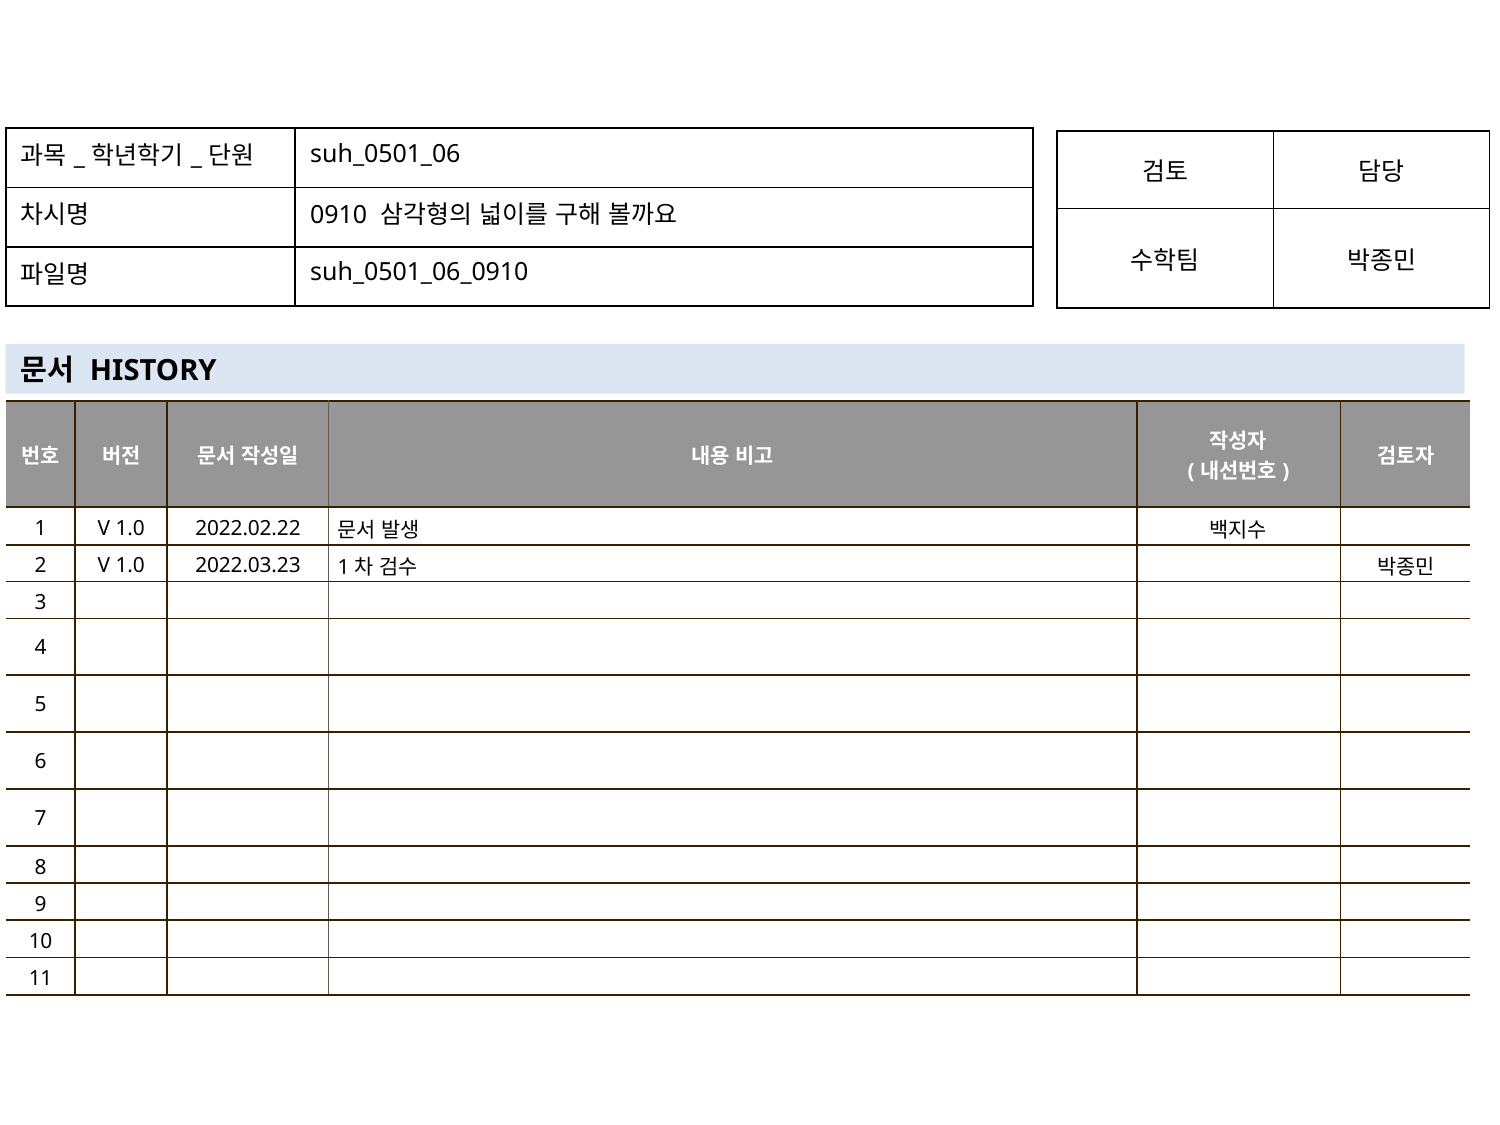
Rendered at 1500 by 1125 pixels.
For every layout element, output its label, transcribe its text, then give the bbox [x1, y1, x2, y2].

table_cell 1차 검수 [329, 546, 1136, 581]
table_cell [329, 676, 1136, 731]
table_cell suh_0501_06_0910 [296, 248, 1032, 305]
table_header 과목_학년학기_단원 [7, 129, 294, 187]
table_cell [1138, 619, 1340, 674]
table_cell [1341, 733, 1470, 788]
table_cell [168, 676, 328, 731]
table_cell [1138, 921, 1340, 957]
table_cell [1138, 790, 1340, 845]
table_cell 5 [6, 676, 74, 731]
table_cell [329, 582, 1136, 618]
table_cell 박종민 [1274, 209, 1489, 307]
table_cell [76, 958, 166, 994]
table_cell 1 [6, 508, 74, 544]
table_cell [329, 619, 1136, 674]
table_header 검토 [1058, 132, 1273, 208]
table_cell [1341, 508, 1470, 544]
table_cell [1138, 582, 1340, 618]
table_cell [1341, 676, 1470, 731]
table_cell 6 [6, 733, 74, 788]
table_cell [168, 582, 328, 618]
table_cell [76, 619, 166, 674]
table_header 버전 [76, 402, 166, 506]
table_cell [1138, 847, 1340, 882]
table_cell 7 [6, 790, 74, 845]
table_cell [1341, 958, 1470, 994]
table_header 작성자 (내선번호) [1138, 402, 1340, 506]
table_cell [168, 733, 328, 788]
table_cell 10 [6, 921, 74, 957]
table_header 내용 비고 [329, 402, 1136, 506]
table_cell [168, 790, 328, 845]
table_cell 문서 발생 [329, 508, 1136, 544]
text_box 문서 HISTORY [5, 343, 1465, 394]
table_cell [329, 847, 1136, 882]
table_cell 차시명 [7, 188, 294, 246]
table_header 번호 [6, 402, 74, 506]
table_cell [1341, 884, 1470, 919]
table_cell [329, 884, 1136, 919]
table_cell [76, 921, 166, 957]
table_cell [76, 733, 166, 788]
table_header suh_0501_06 [296, 129, 1032, 187]
table_cell 파일명 [7, 248, 294, 305]
table_cell 2022.02.22 [168, 508, 328, 544]
table_cell [1138, 546, 1340, 581]
table_cell [76, 790, 166, 845]
table_cell 11 [6, 958, 74, 994]
table_header 문서 작성일 [168, 402, 328, 506]
table_cell 4 [6, 619, 74, 674]
table_cell [1138, 733, 1340, 788]
table_cell [168, 884, 328, 919]
table_cell [168, 847, 328, 882]
table_cell [76, 884, 166, 919]
table_cell [76, 676, 166, 731]
table_header 검토자 [1341, 402, 1470, 506]
table_cell [168, 958, 328, 994]
table_cell [329, 958, 1136, 994]
table_cell 백지수 [1138, 508, 1340, 544]
table_cell [1138, 884, 1340, 919]
table_cell [76, 582, 166, 618]
table_cell [1341, 619, 1470, 674]
table_cell [1138, 676, 1340, 731]
table_cell [76, 847, 166, 882]
table_cell 0910 삼각형의 넓이를 구해 볼까요 [296, 188, 1032, 246]
table_cell 수학팀 [1058, 209, 1273, 307]
table_cell 3 [6, 582, 74, 618]
table_cell 9 [6, 884, 74, 919]
table_cell [1341, 847, 1470, 882]
table_cell [1341, 921, 1470, 957]
table_cell [168, 921, 328, 957]
table_cell [1341, 582, 1470, 618]
table_cell [1138, 958, 1340, 994]
table_cell 2022.03.23 [168, 546, 328, 581]
table_cell 2 [6, 546, 74, 581]
table_cell V 1.0 [76, 508, 166, 544]
table_cell [329, 921, 1136, 957]
table_cell [329, 790, 1136, 845]
table_cell [168, 619, 328, 674]
table_cell [1341, 790, 1470, 845]
table_cell V 1.0 [76, 546, 166, 581]
table_cell 박종민 [1341, 546, 1470, 581]
table_header 담당 [1274, 132, 1489, 208]
table_cell [329, 733, 1136, 788]
table_cell 8 [6, 847, 74, 882]
